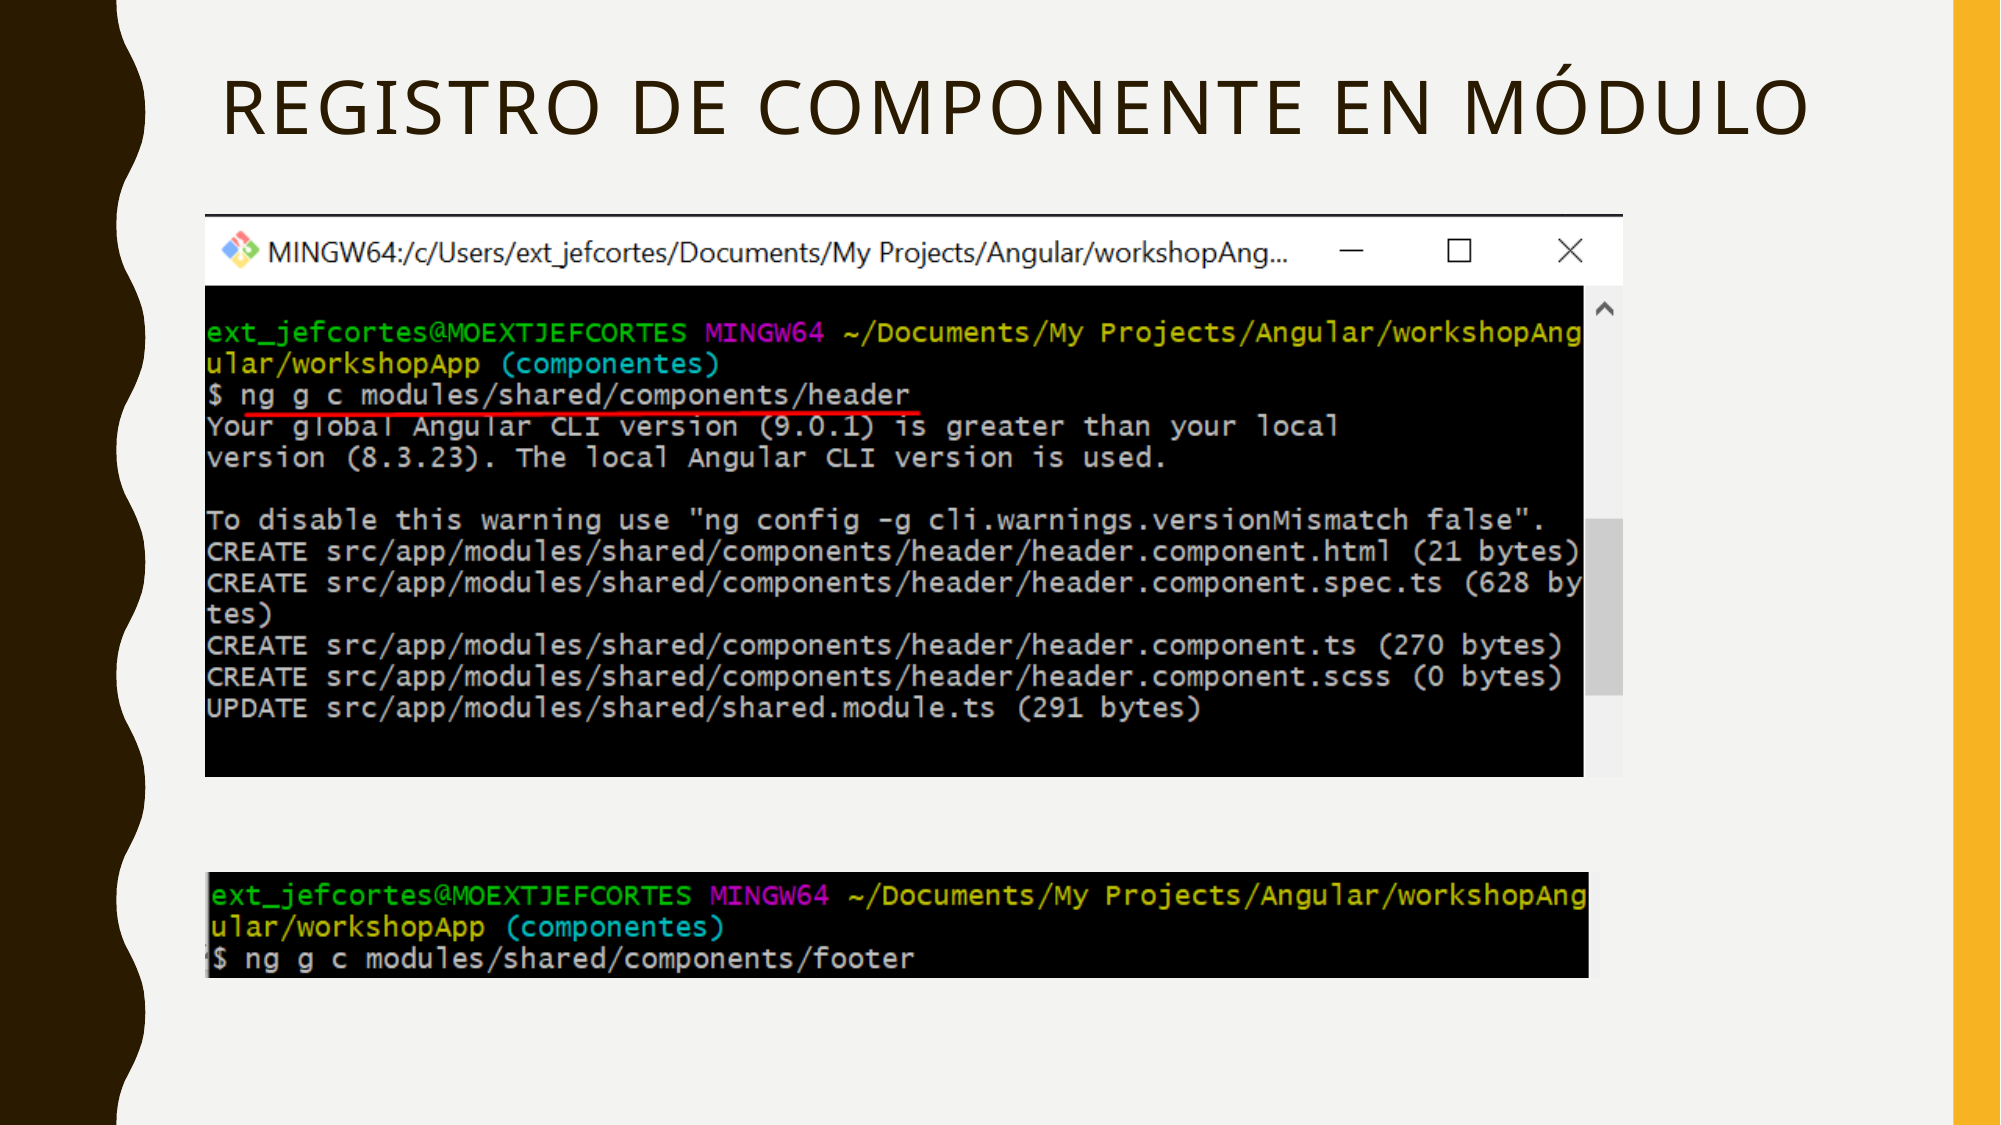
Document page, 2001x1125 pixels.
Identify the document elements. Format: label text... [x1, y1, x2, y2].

picture [205, 872, 1600, 978]
picture [205, 214, 1623, 777]
title Registro de componente en módulo [205, 62, 1875, 193]
